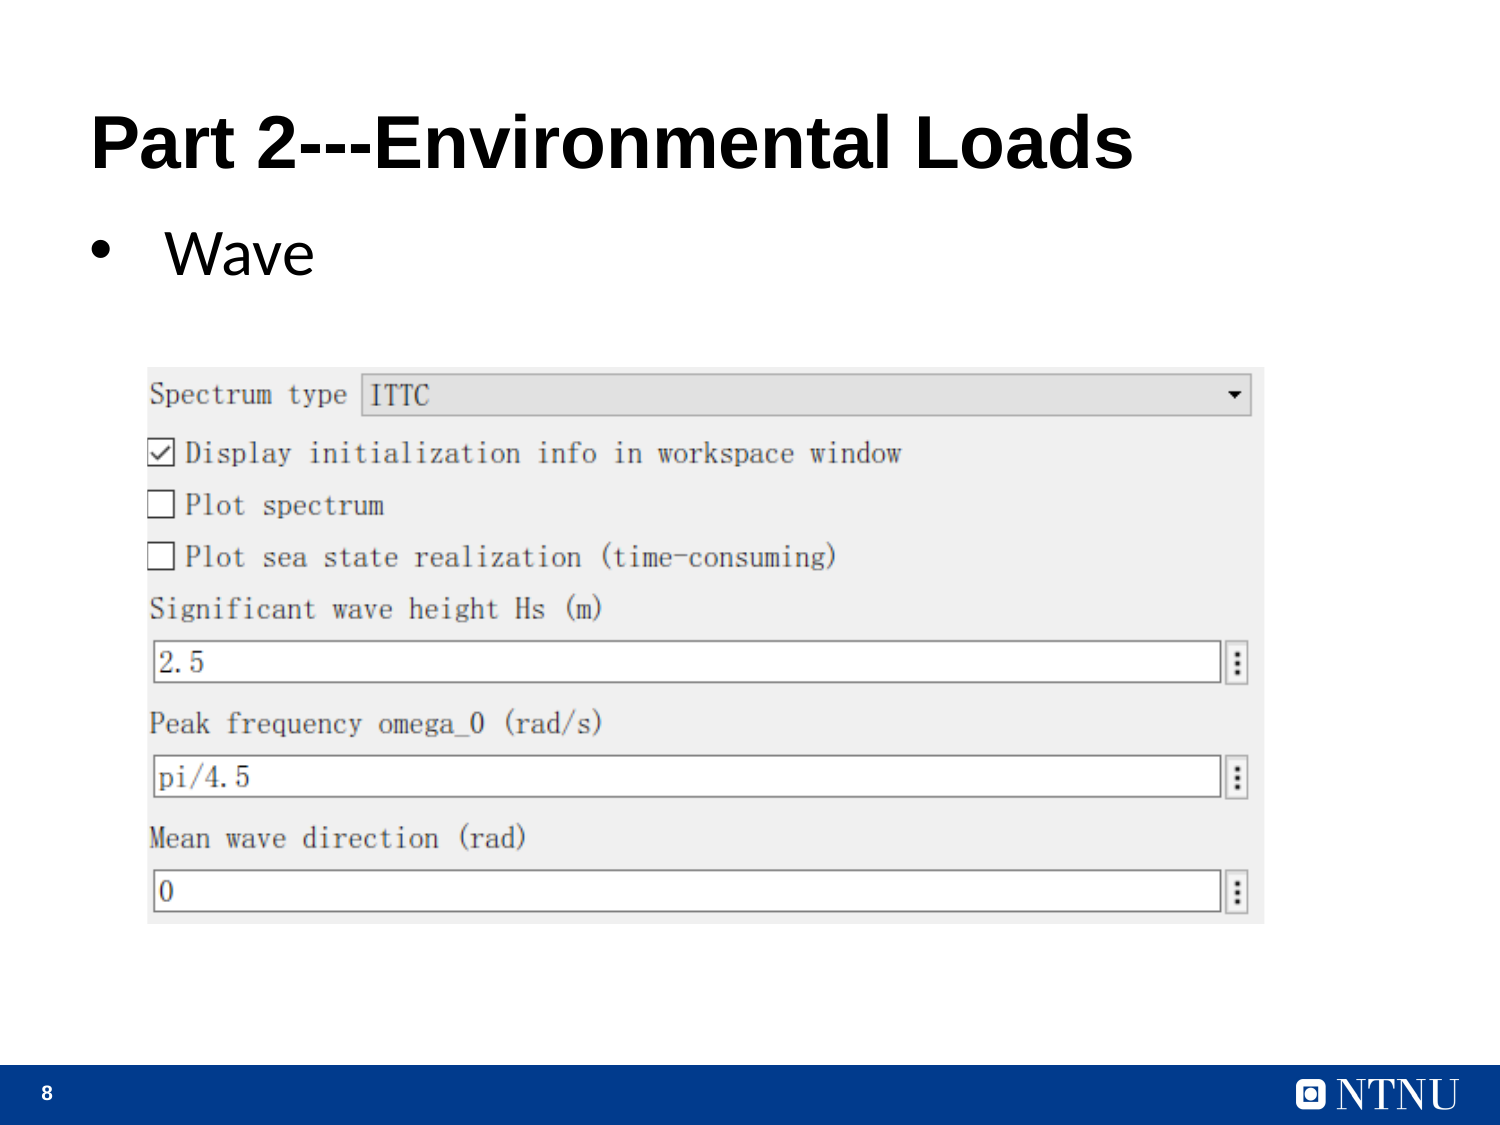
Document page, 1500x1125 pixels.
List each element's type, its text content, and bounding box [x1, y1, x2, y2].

picture [147, 367, 1265, 924]
title Part 2---Environmental Loads [75, 45, 1425, 233]
text_box Wave [74, 201, 1265, 296]
picture [0, 1065, 1500, 1125]
